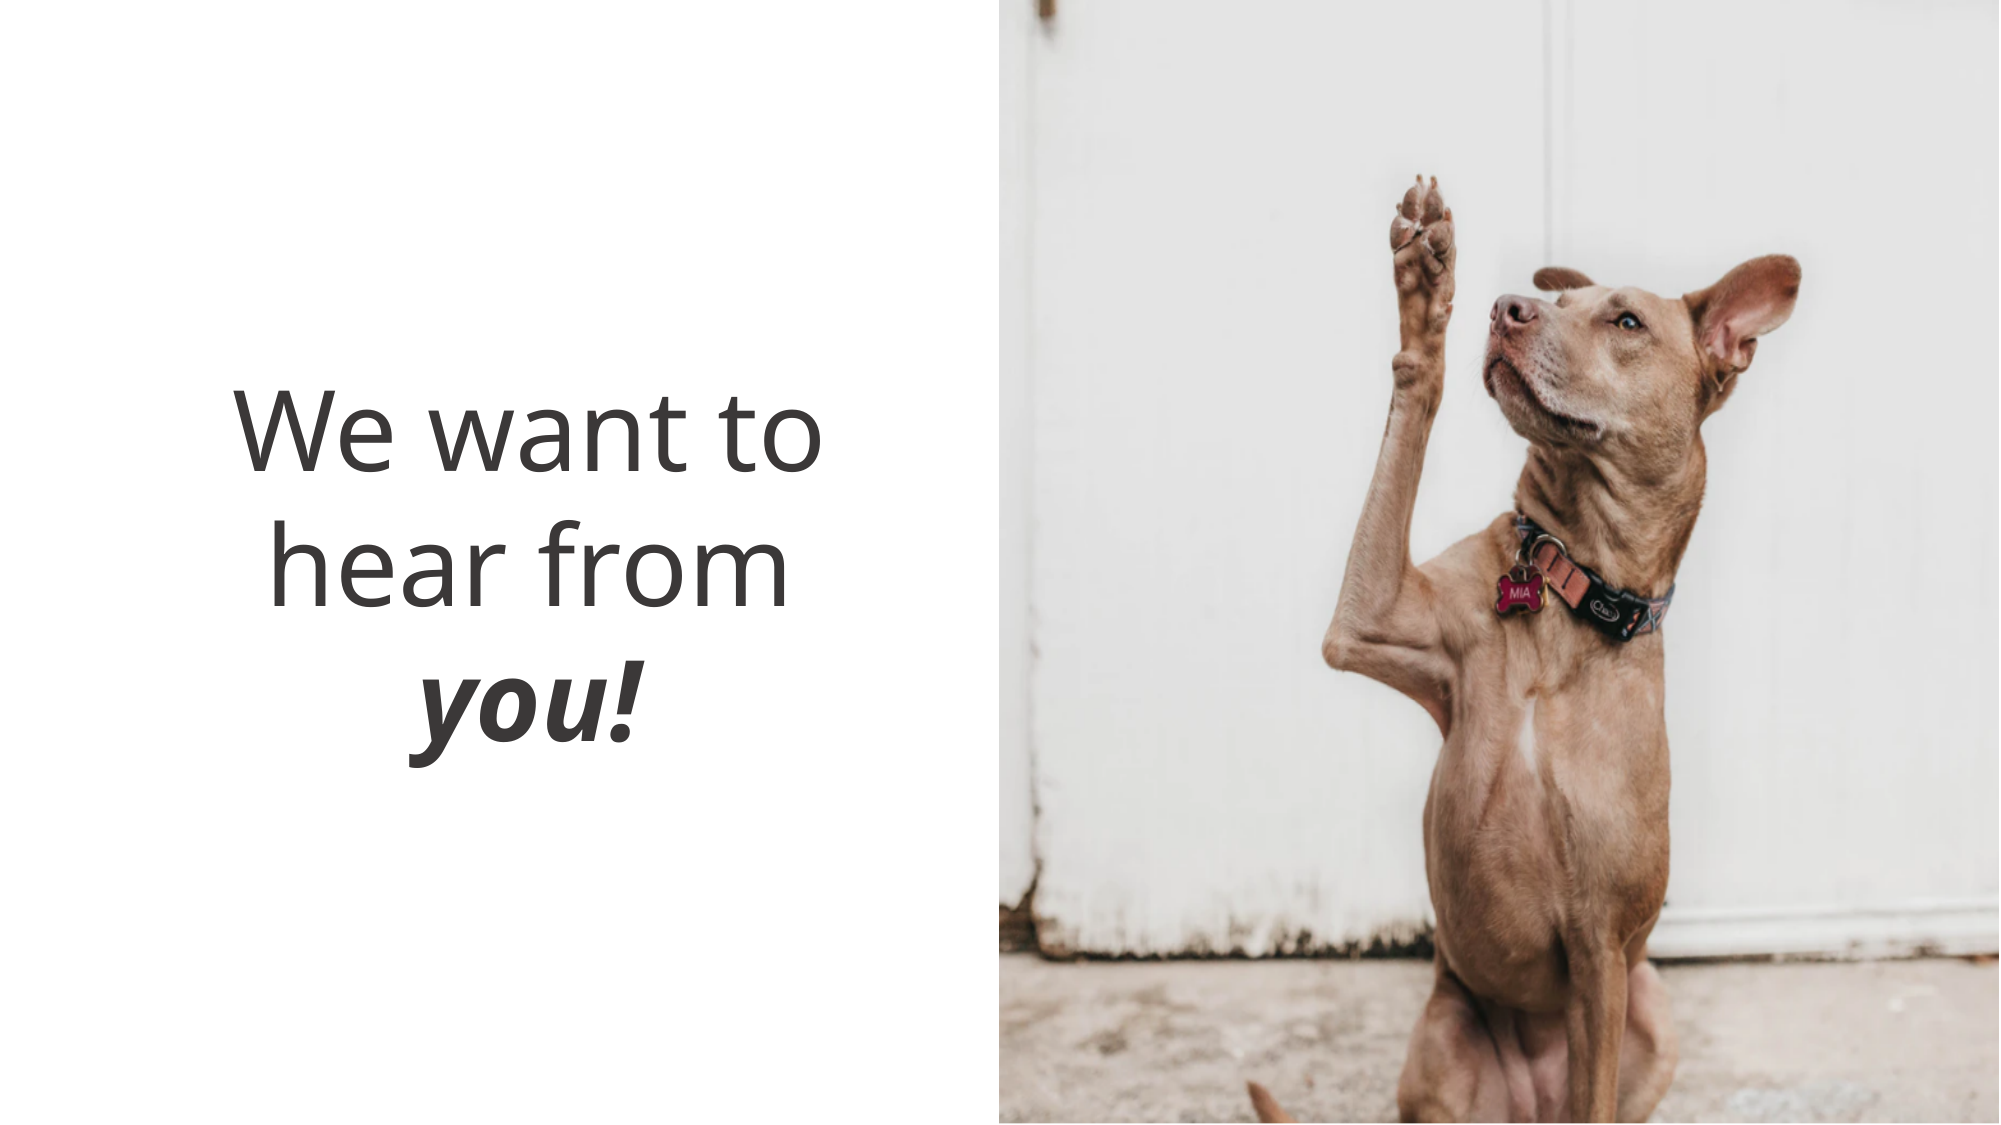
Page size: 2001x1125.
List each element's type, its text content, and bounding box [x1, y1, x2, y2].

picture [999, 0, 1999, 1125]
list We want to hear from you! [137, 110, 922, 1014]
